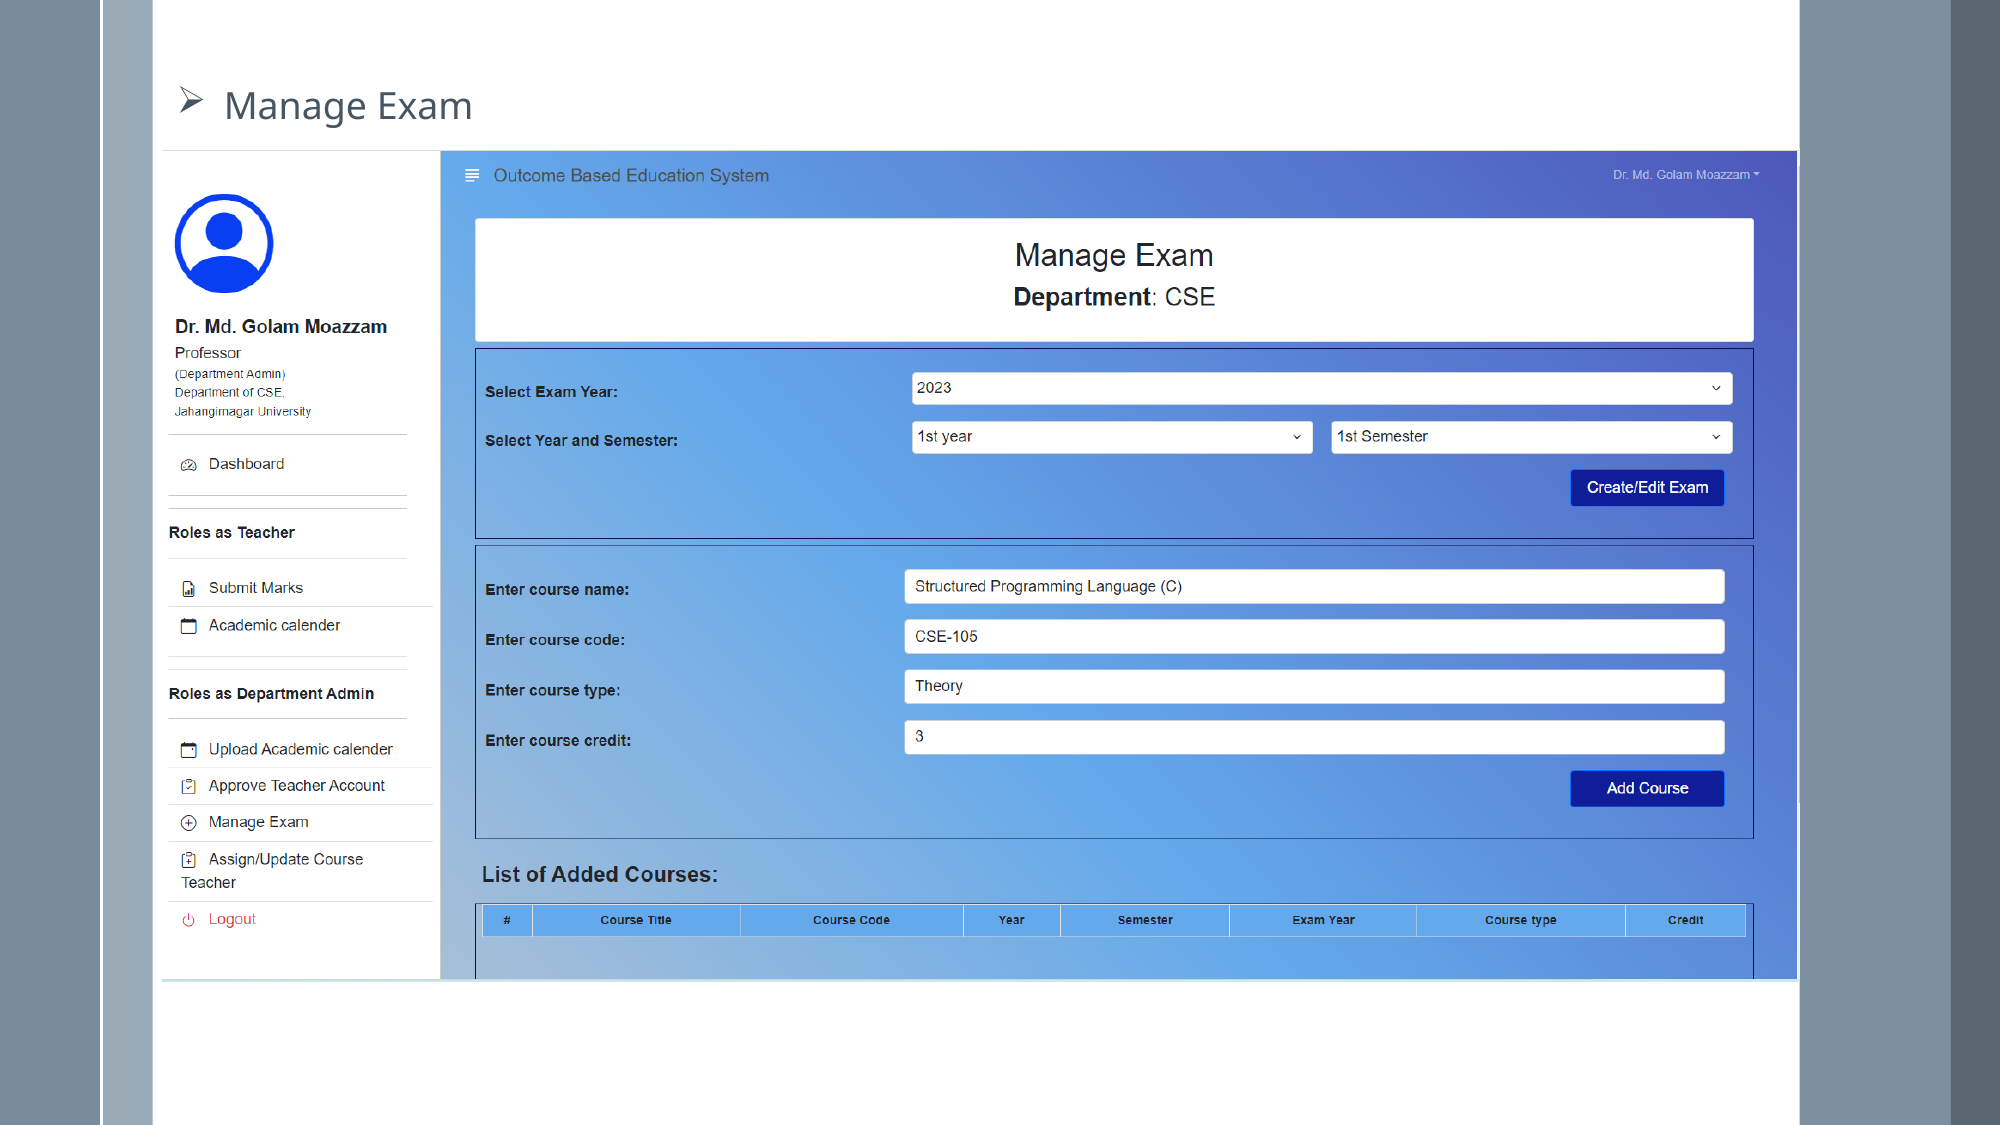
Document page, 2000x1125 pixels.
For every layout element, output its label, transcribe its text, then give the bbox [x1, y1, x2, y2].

picture [162, 149, 1800, 982]
text_box Manage Exam [162, 74, 750, 135]
